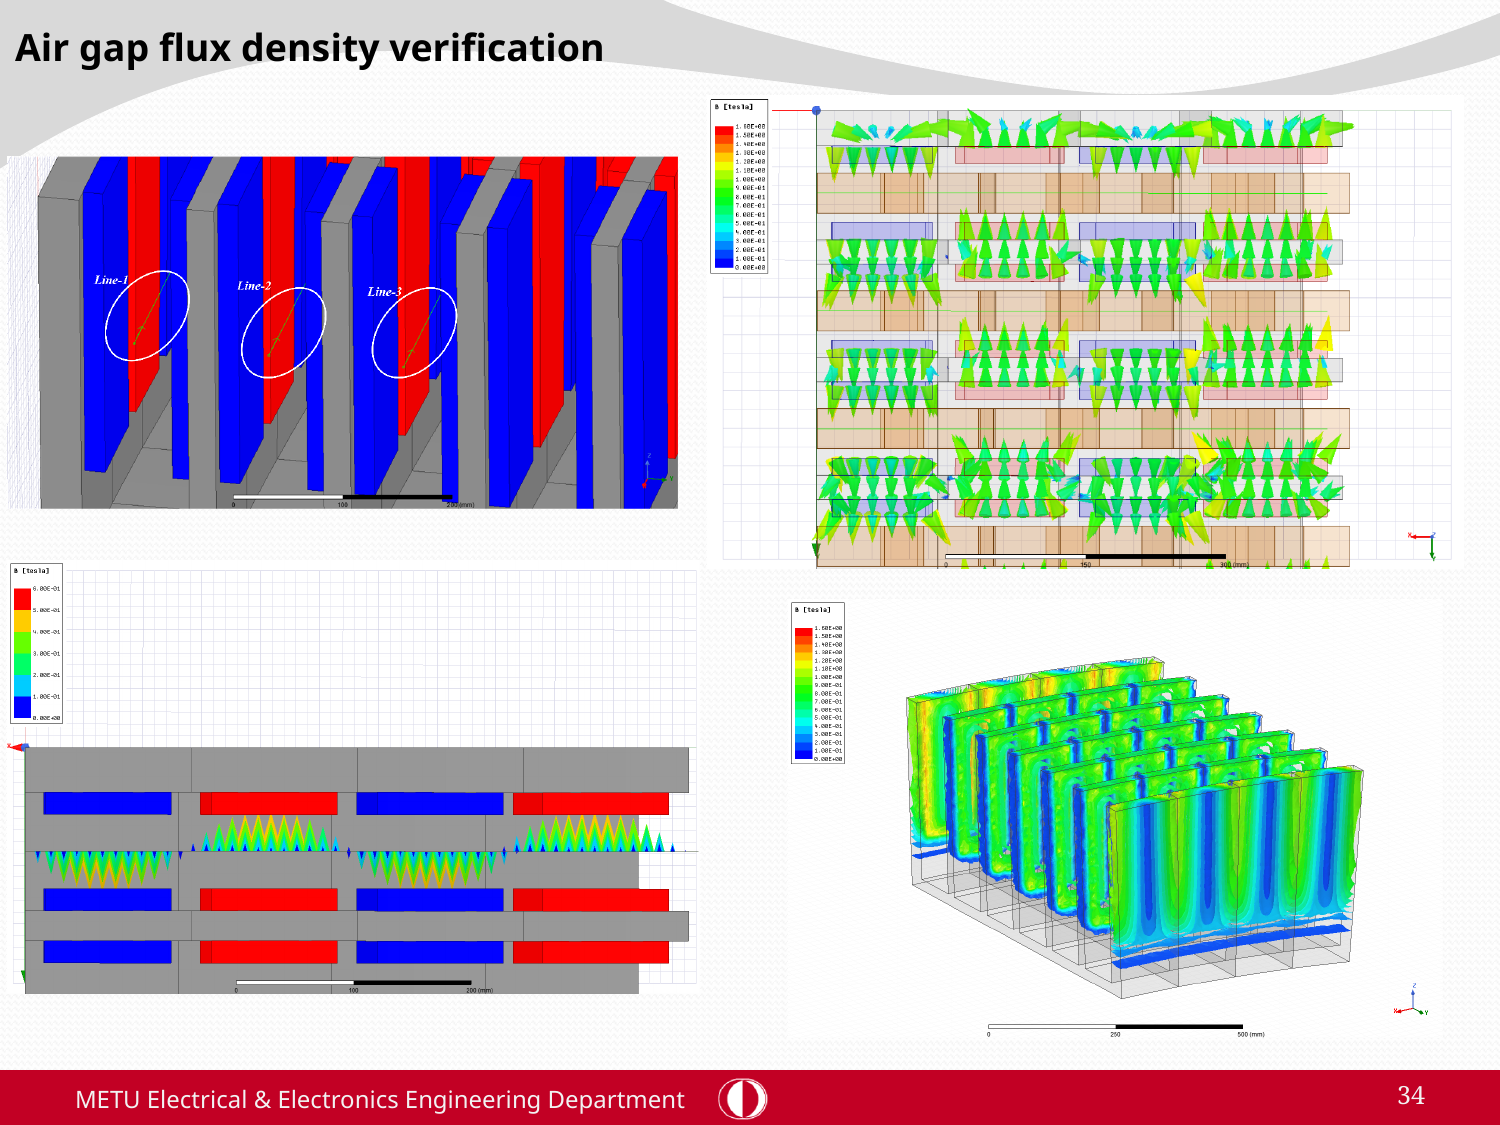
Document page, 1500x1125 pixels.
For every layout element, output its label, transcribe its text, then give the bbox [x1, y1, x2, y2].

picture [706, 95, 1464, 570]
slide_number METU Electrical & Electronics Engineering Department [75, 1070, 732, 1114]
list Air gap flux density verification [0, 23, 789, 258]
table_cell 2nd [678, 161, 682, 258]
slide_number 34 [1330, 1070, 1425, 1114]
picture [713, 1078, 781, 1122]
picture [6, 559, 700, 994]
table_cell 2nd [3, 161, 7, 258]
picture [788, 599, 1443, 1039]
picture [7, 155, 678, 509]
